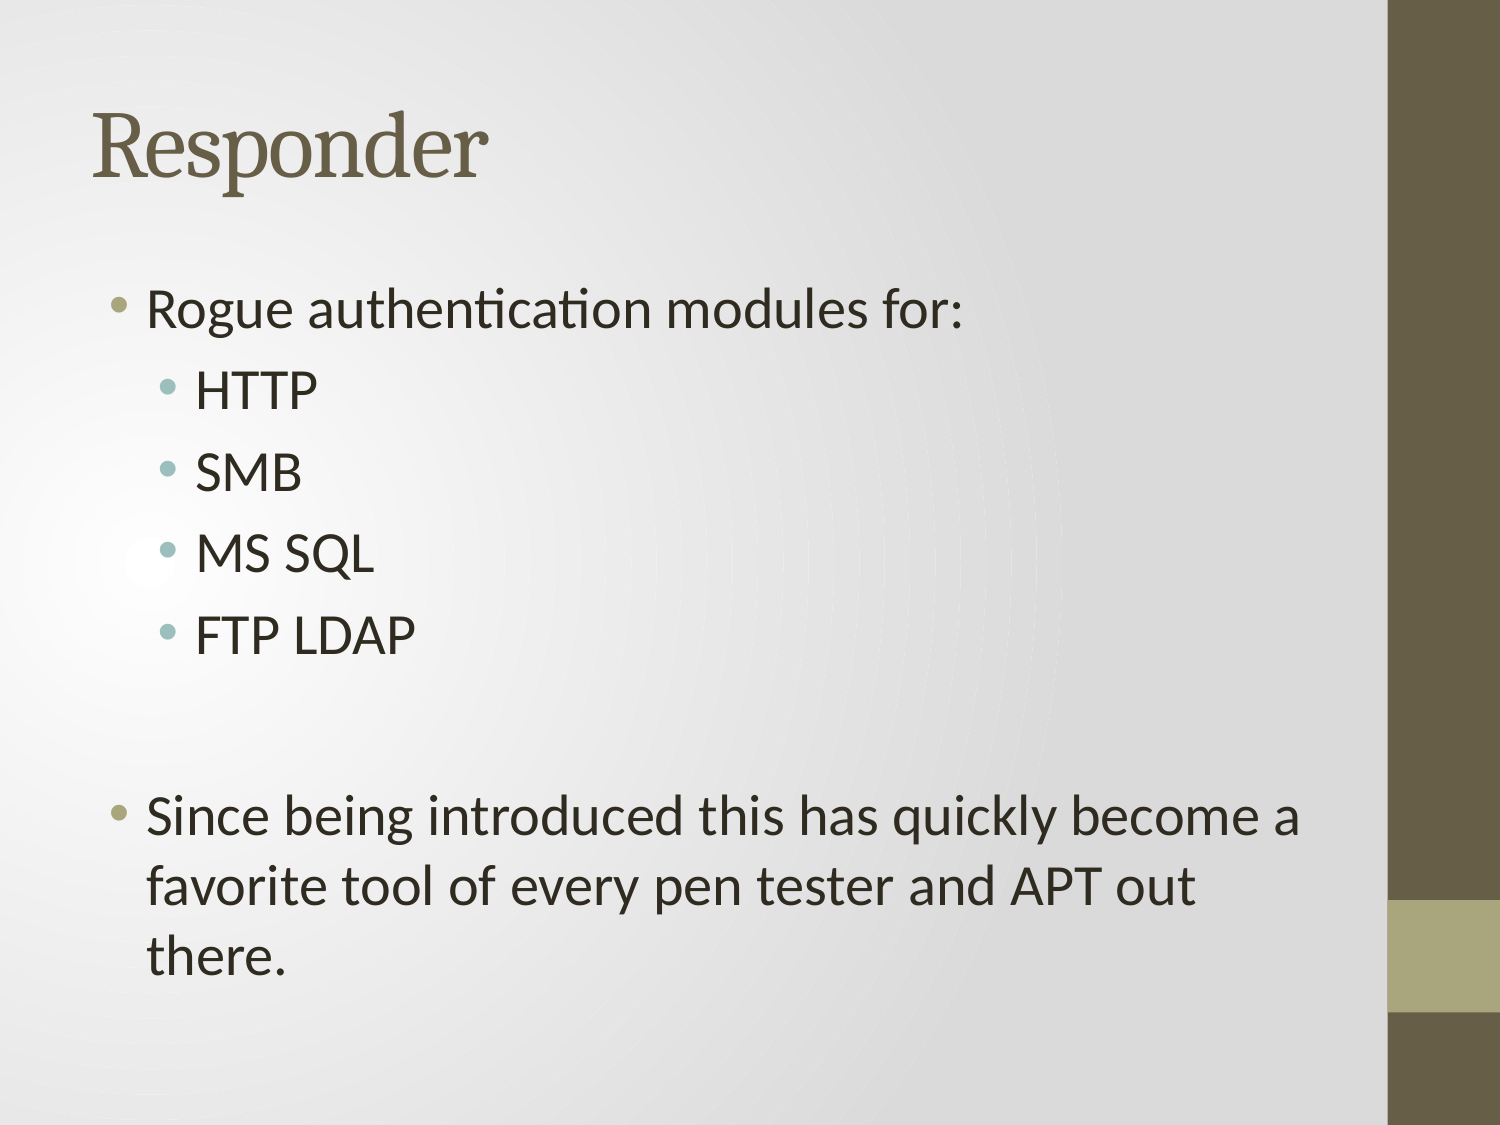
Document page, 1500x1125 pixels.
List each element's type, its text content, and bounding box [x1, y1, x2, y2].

title Responder [75, 45, 1325, 233]
list Rogue authentication modules for: HTTP SMB MS SQL FTP LDAP Since being introduced this has quickly become a favorite tool of every pen tester and APT out there. [75, 262, 1325, 1050]
